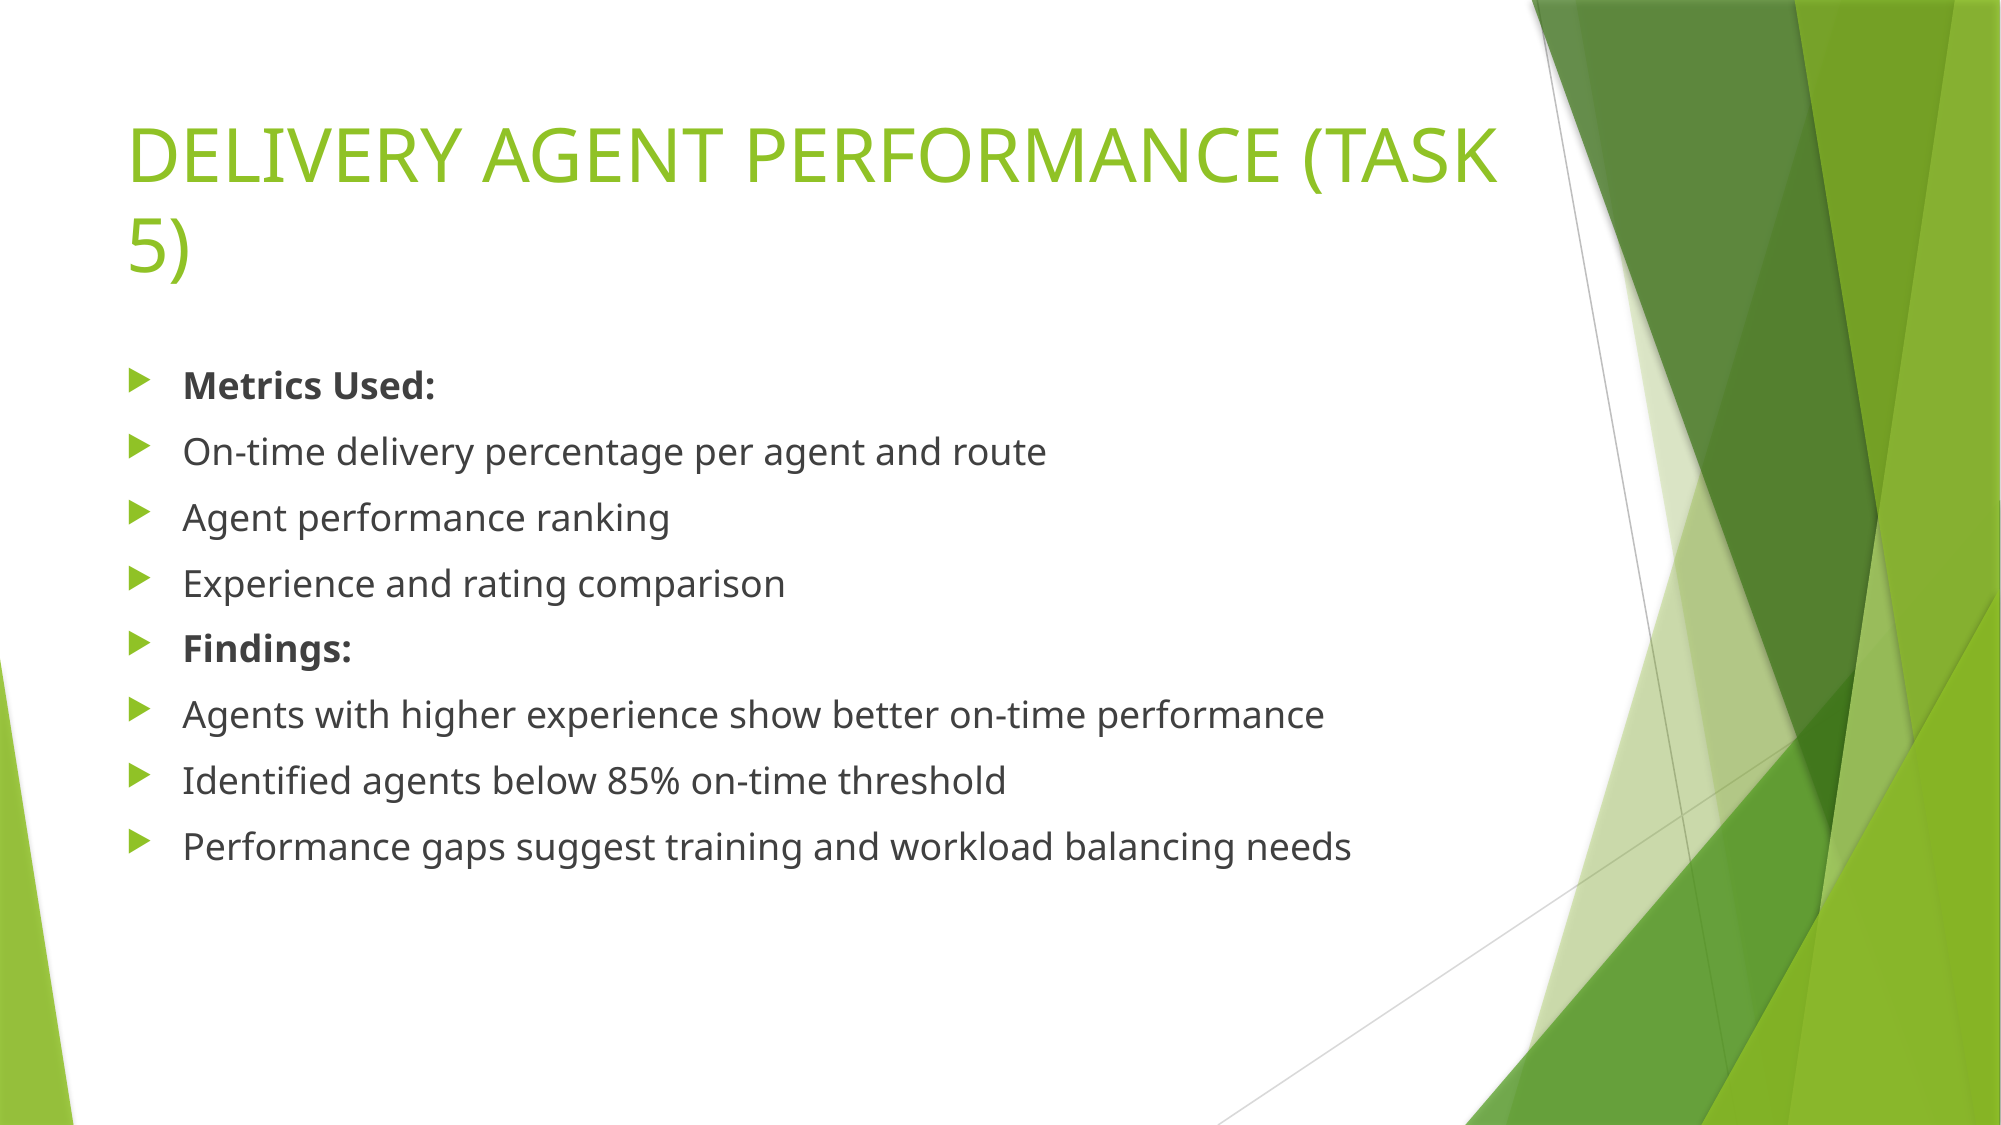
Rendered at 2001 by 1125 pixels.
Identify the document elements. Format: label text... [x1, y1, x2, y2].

list Metrics Used: On-time delivery percentage per agent and route Agent performance ranking Experience and rating comparison Findings: Agents with higher experience show better on-time performance Identified agents below 85% on-time threshold Performance gaps suggest training and workload balancing needs [111, 354, 1522, 992]
title DELIVERY AGENT PERFORMANCE (TASK 5) [111, 99, 1522, 317]
